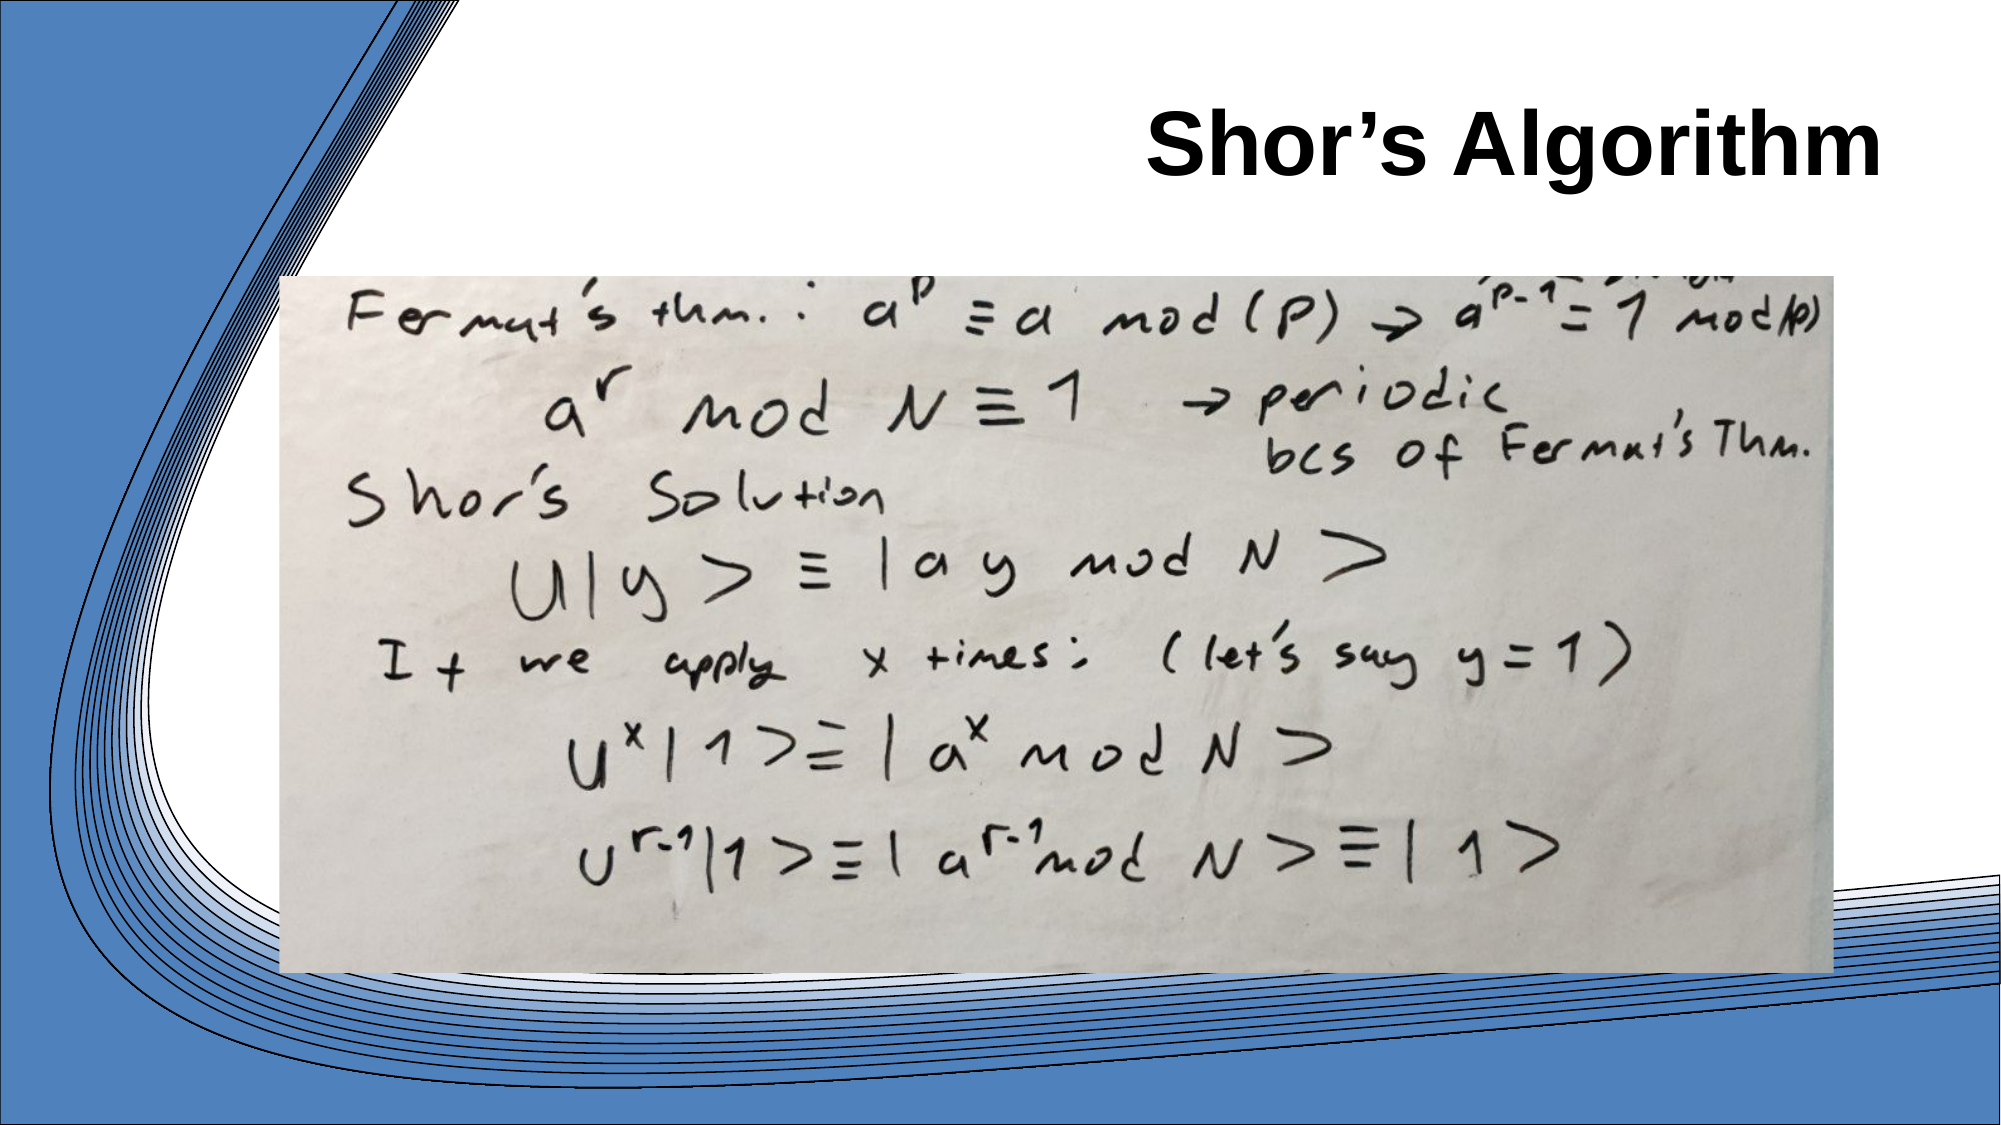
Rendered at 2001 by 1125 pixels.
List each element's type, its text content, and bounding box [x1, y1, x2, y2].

text_box Shor’s Algorithm [259, 45, 1900, 233]
picture [279, 275, 1834, 973]
